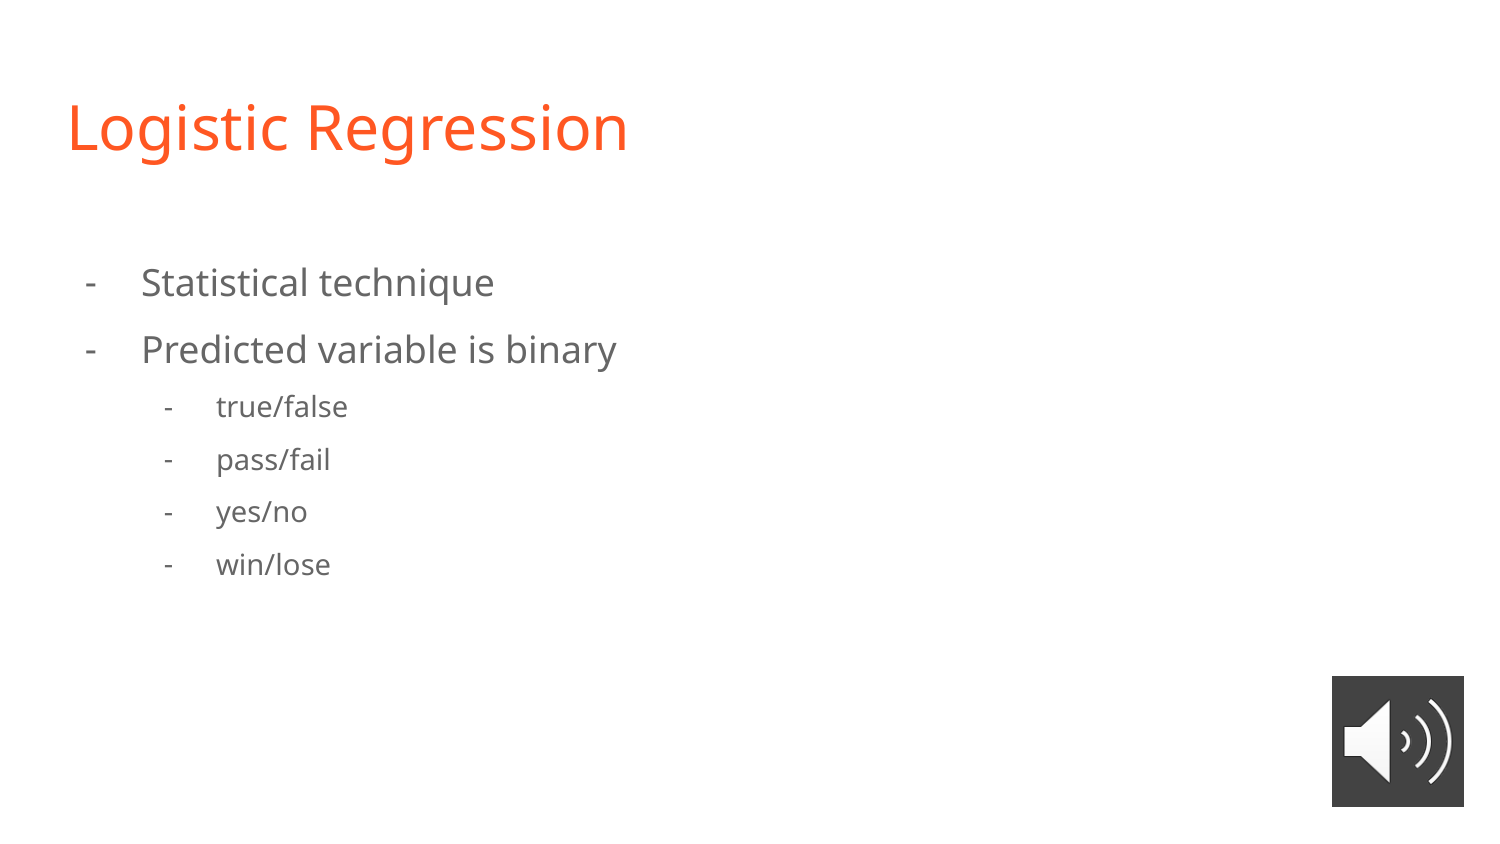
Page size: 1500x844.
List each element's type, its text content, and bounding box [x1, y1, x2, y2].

picture [1330, 674, 1465, 809]
list Statistical technique Predicted variable is binary true/false pass/fail yes/no win/lose [51, 220, 1449, 610]
title Logistic Regression [51, 72, 1449, 167]
